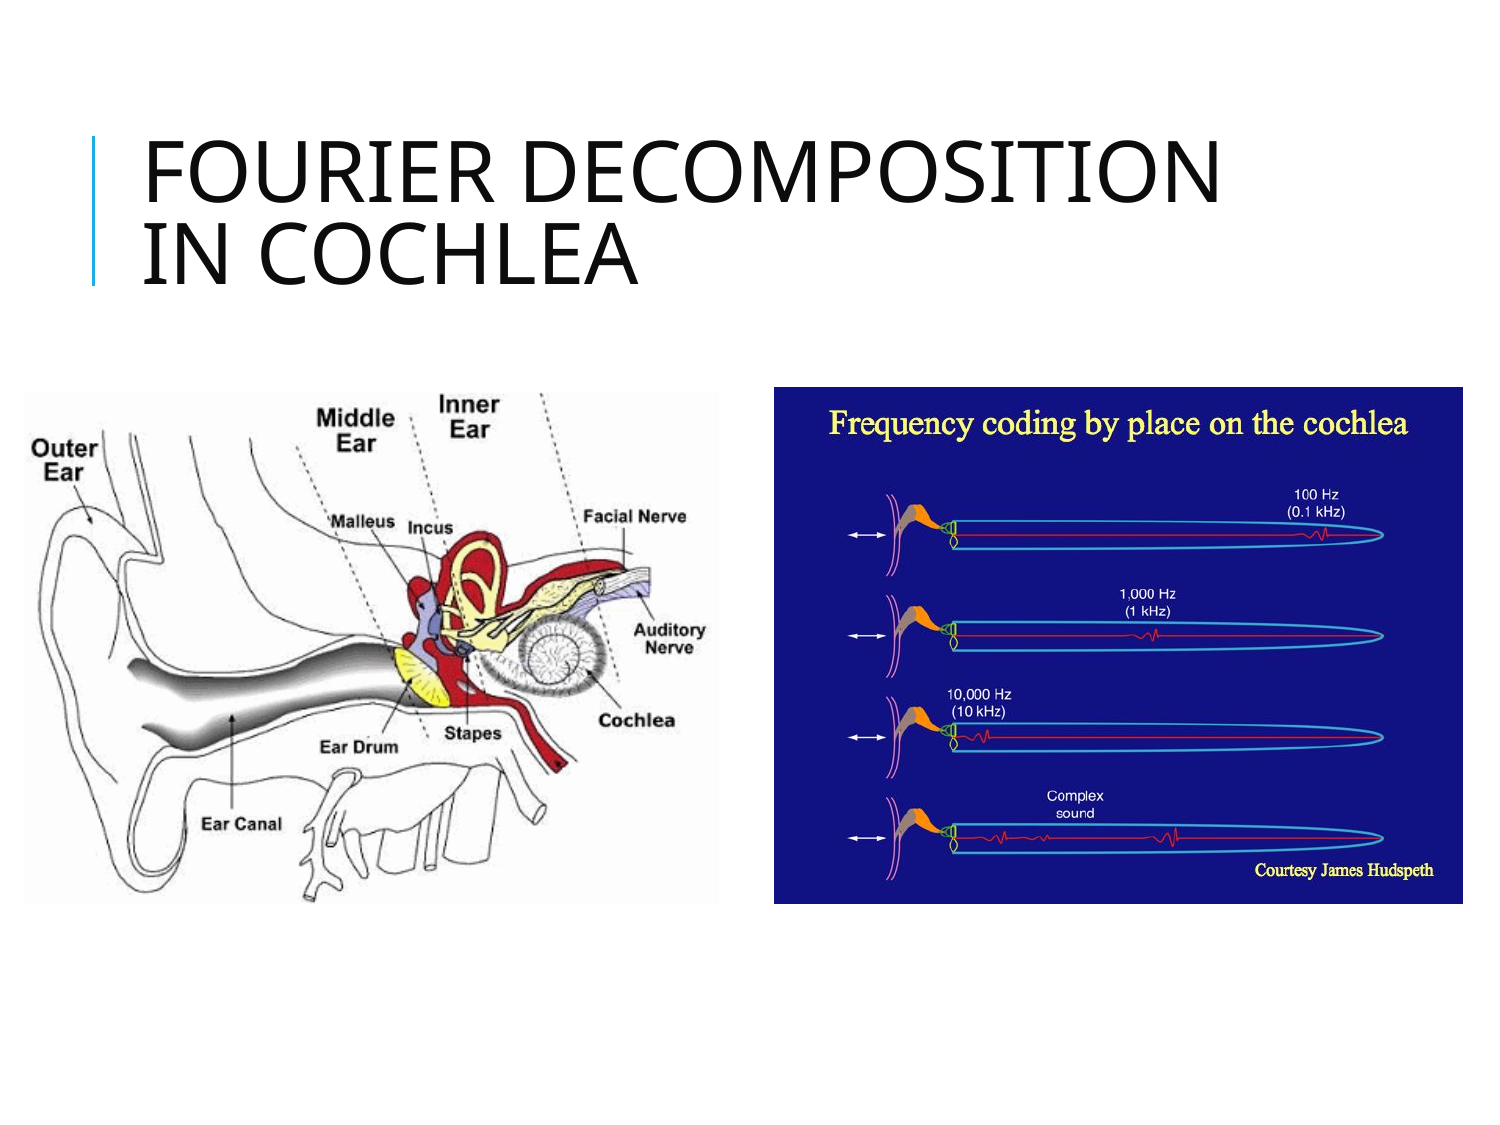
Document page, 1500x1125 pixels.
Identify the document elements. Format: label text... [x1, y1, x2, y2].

picture [24, 392, 719, 904]
title FOURIER DECOMPOSITION IN COCHLEA [126, 96, 1322, 342]
picture [774, 387, 1463, 904]
